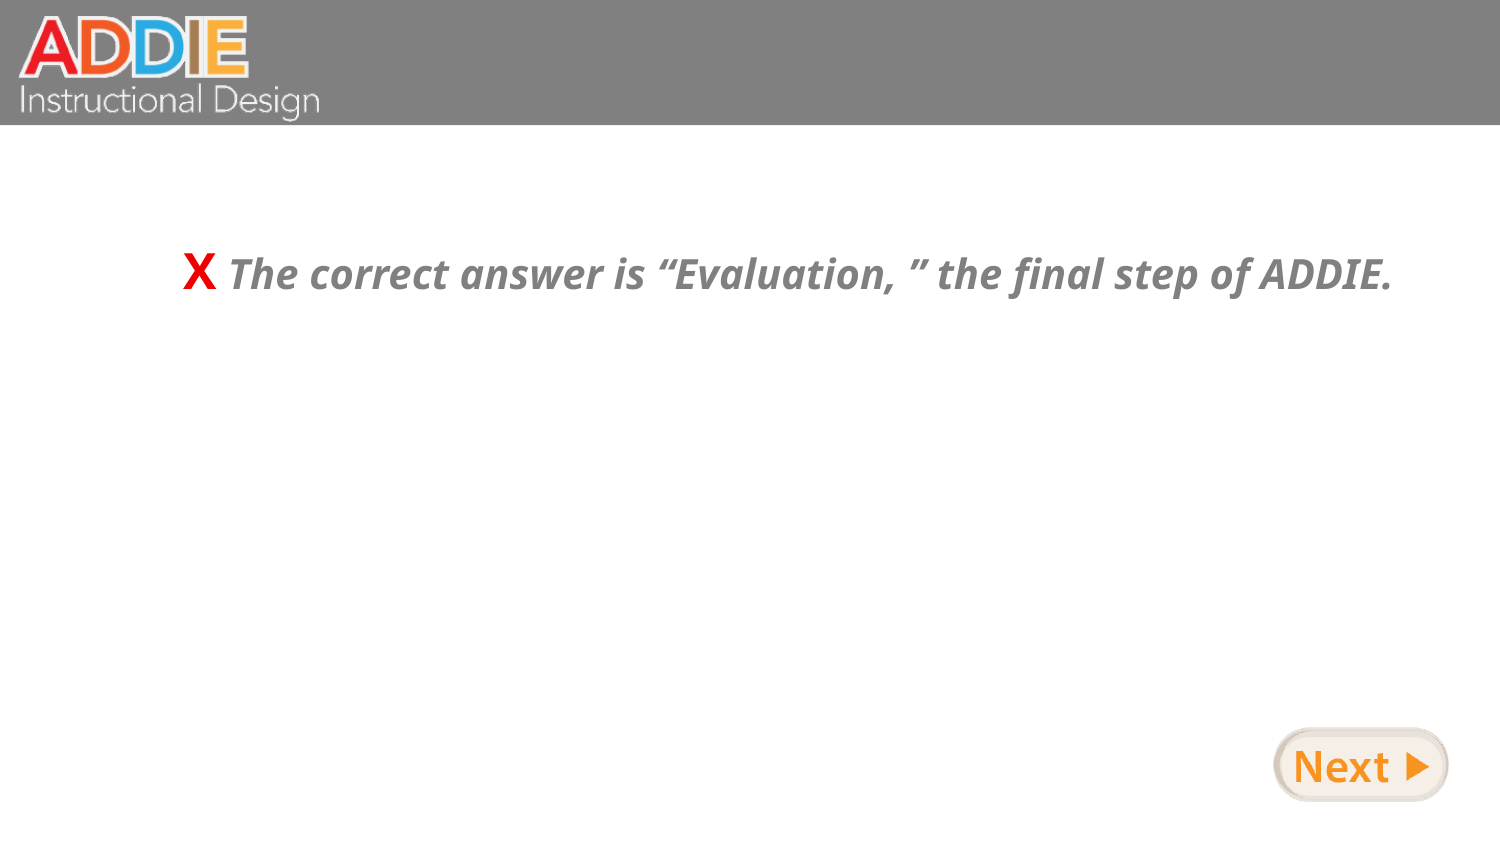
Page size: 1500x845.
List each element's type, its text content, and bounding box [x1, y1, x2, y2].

text_box X The correct answer is “Evaluation, ” the final step of ADDIE. [169, 202, 1423, 307]
picture [17, 15, 321, 123]
text_box [0, 0, 1500, 126]
picture [1273, 727, 1449, 802]
